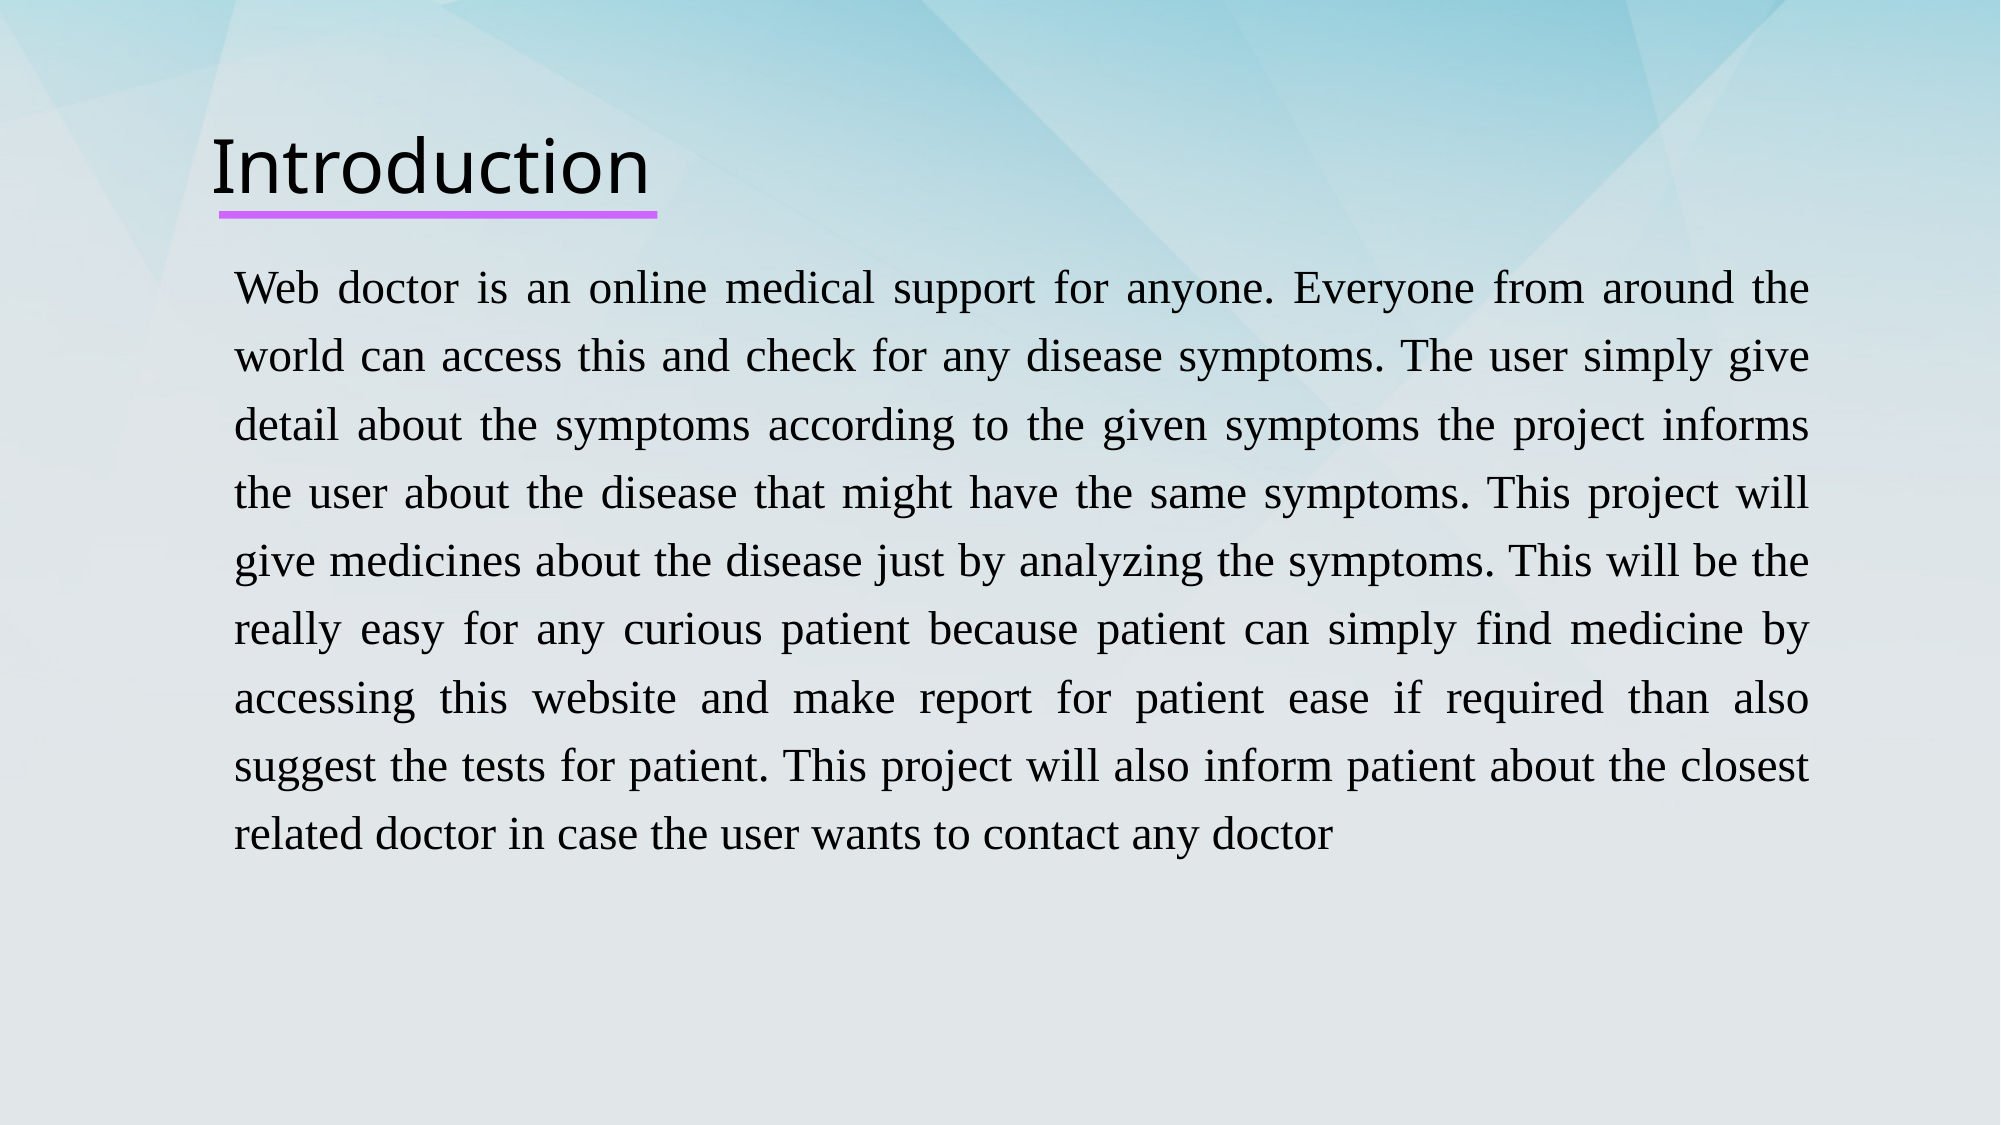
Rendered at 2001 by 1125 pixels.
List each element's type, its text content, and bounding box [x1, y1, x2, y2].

picture [0, 0, 2001, 1125]
text_box Introduction [196, 0, 1804, 218]
text_box Web doctor is an online medical support for anyone. Everyone from around the world can access this and check for any disease symptoms. The user simply give detail about the symptoms according to the given symptoms the project informs the user about the disease that might have the same symptoms. This project will give medicines about the disease just by analyzing the symptoms. This will be the really easy for any curious patient because patient can simply find medicine by accessing this website and make report for patient ease if required than also suggest the tests for patient. This project will also inform patient about the closest related doctor in case the user wants to contact any doctor [219, 217, 1827, 908]
